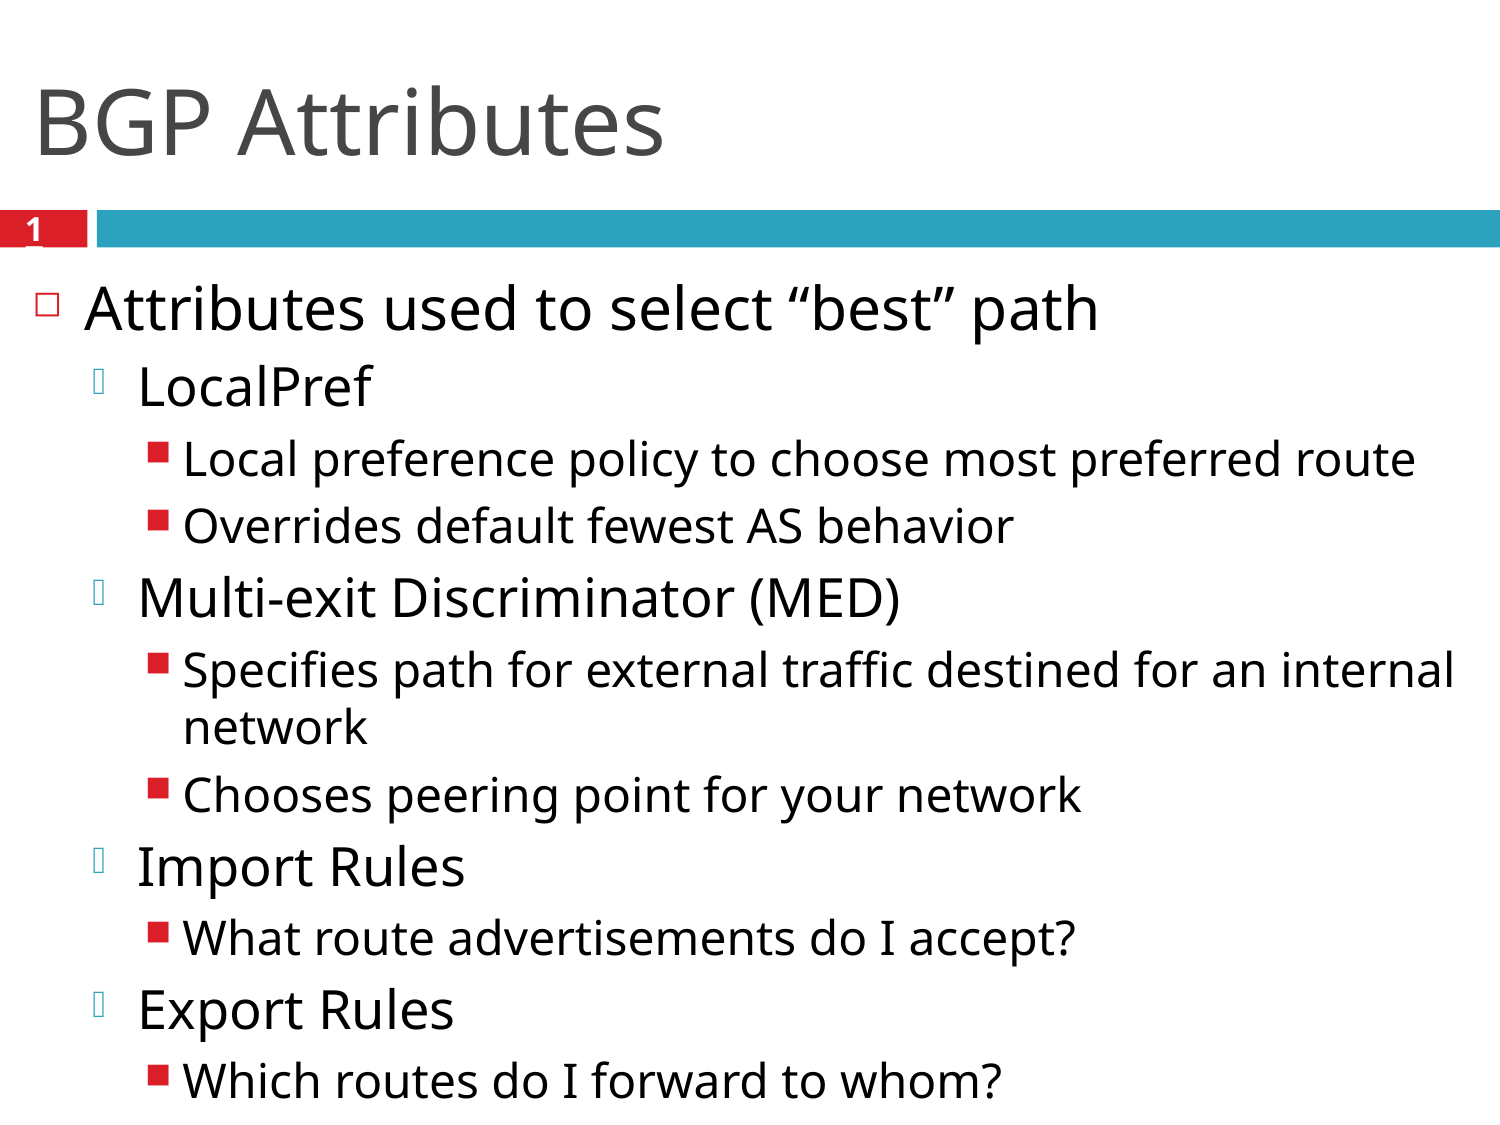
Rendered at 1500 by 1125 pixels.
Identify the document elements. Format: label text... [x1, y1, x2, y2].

list Attributes used to select “best” path LocalPref Local preference policy to choose most preferred route Overrides default fewest AS behavior Multi-exit Discriminator (MED) Specifies path for external traffic destined for an internal network Chooses peering point for your network Import Rules What route advertisements do I accept? Export Rules Which routes do I forward to whom? [24, 261, 1500, 1101]
slide_number 17 [17, 204, 71, 258]
title BGP Attributes [24, 36, 1476, 201]
